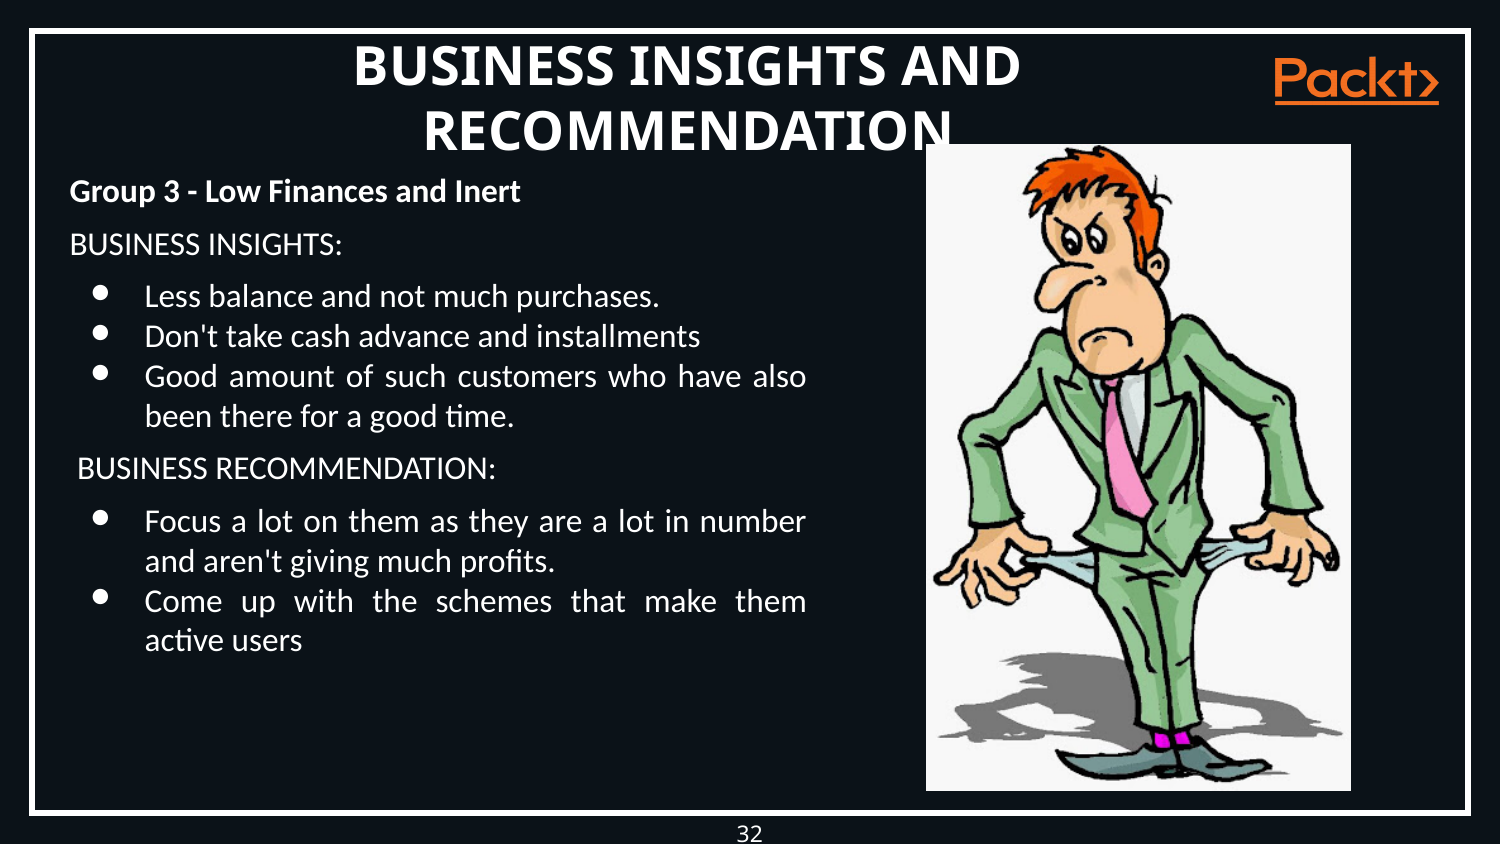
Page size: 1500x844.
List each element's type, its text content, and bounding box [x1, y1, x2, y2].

list Group 3 - Low Finances and Inert BUSINESS INSIGHTS: Less balance and not much purchases. Don't take cash advance and installments Good amount of such customers who have also been there for a good time. BUSINESS RECOMMENDATION: Focus a lot on them as they are a lot in number and aren't giving much profits. Come up with the schemes that make them active users [54, 154, 823, 784]
title BUSINESS INSIGHTS AND RECOMMENDATION [66, 39, 1311, 155]
picture [1311, 55, 1442, 107]
slide_number ‹#› [0, 804, 1500, 840]
picture [926, 144, 1351, 791]
